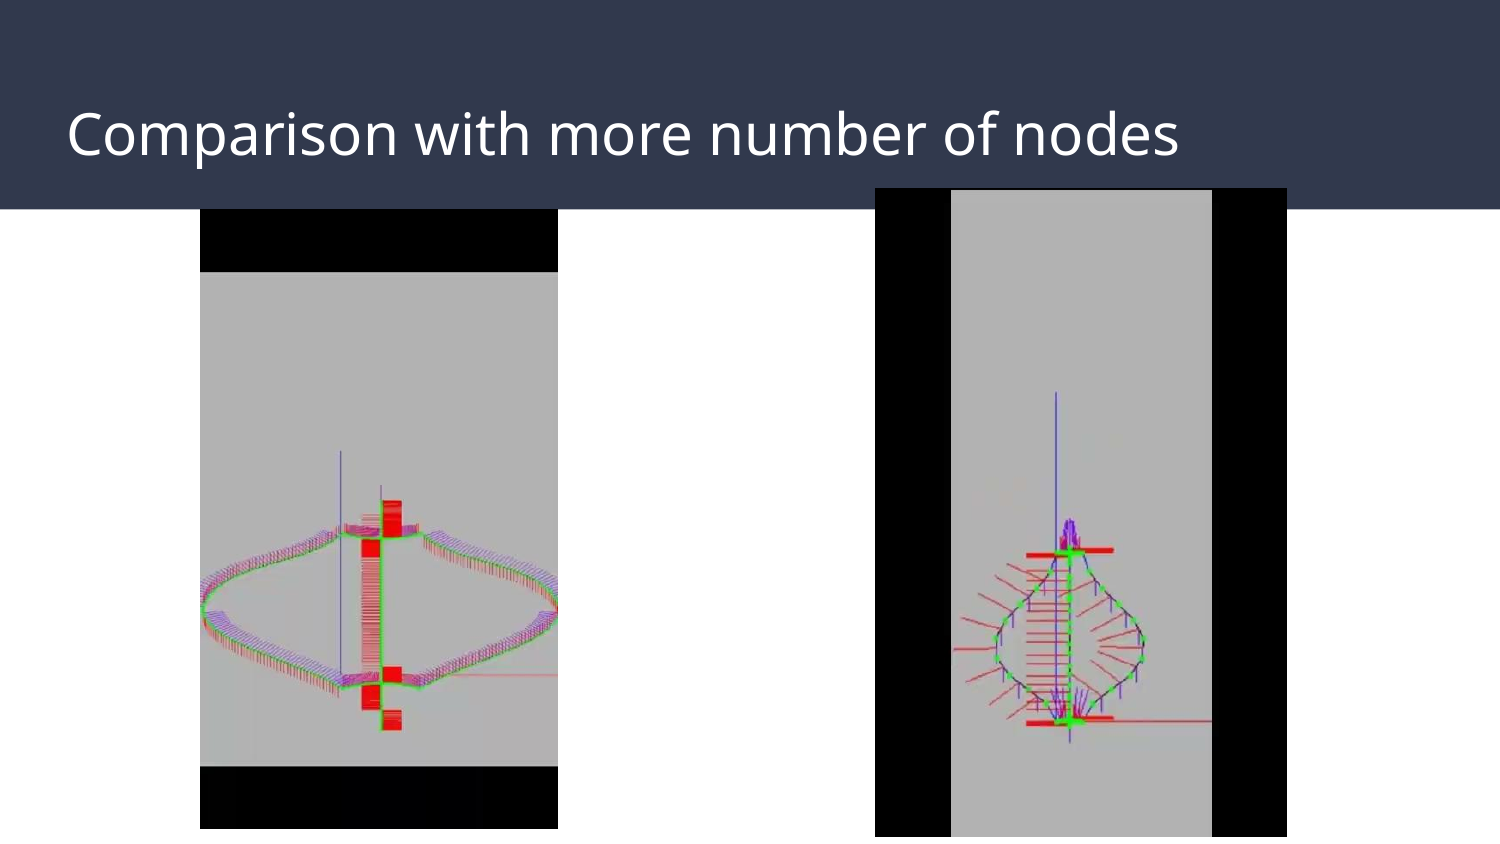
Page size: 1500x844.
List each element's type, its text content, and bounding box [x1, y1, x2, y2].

picture [875, 188, 1287, 837]
picture [200, 209, 558, 829]
title Comparison with more number of nodes [51, 82, 1449, 185]
